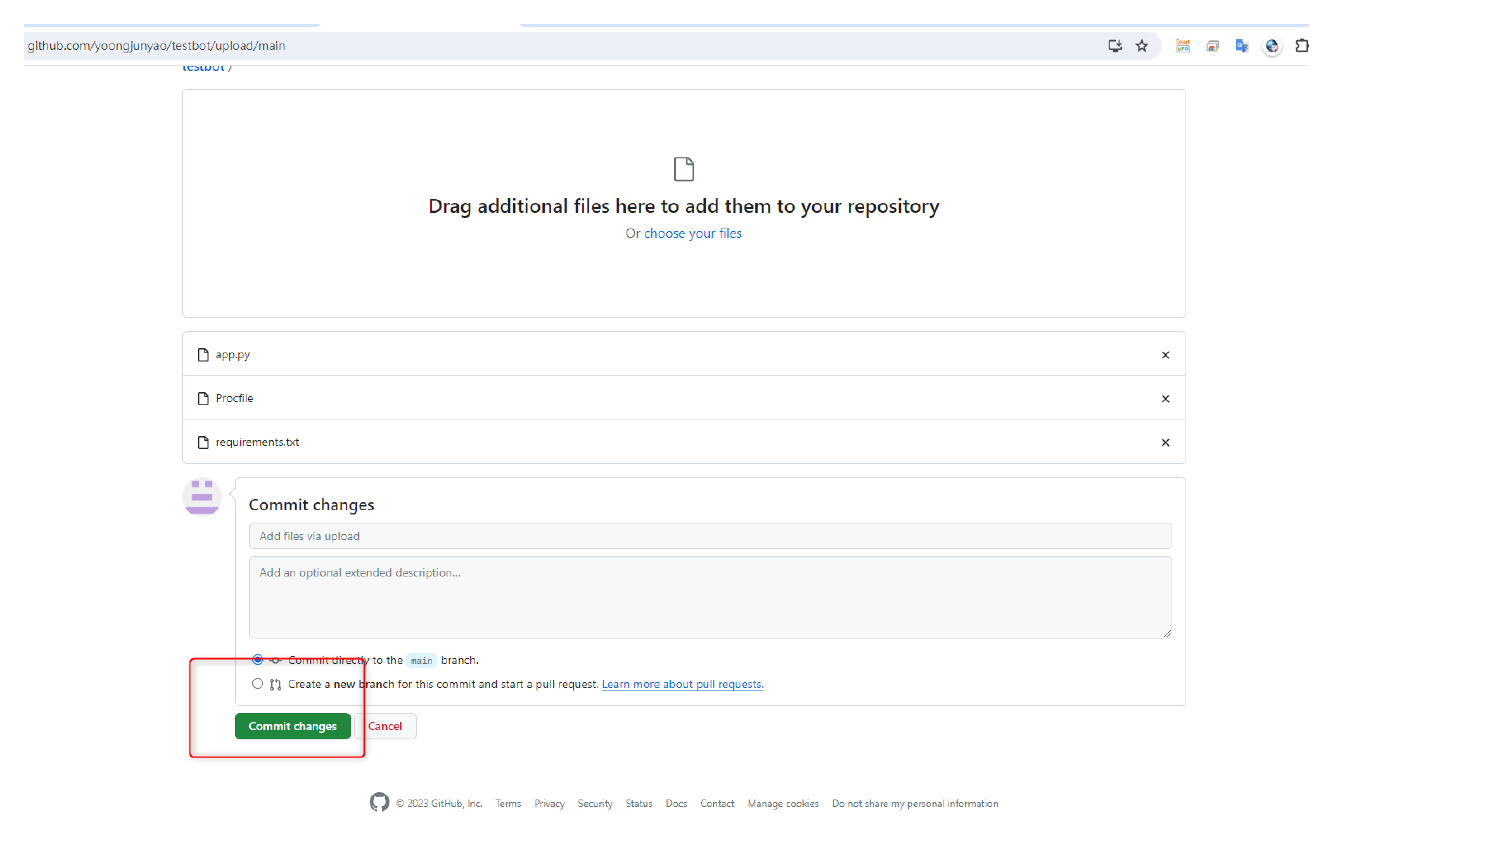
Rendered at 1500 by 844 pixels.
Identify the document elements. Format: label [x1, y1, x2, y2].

picture [24, 24, 1309, 819]
